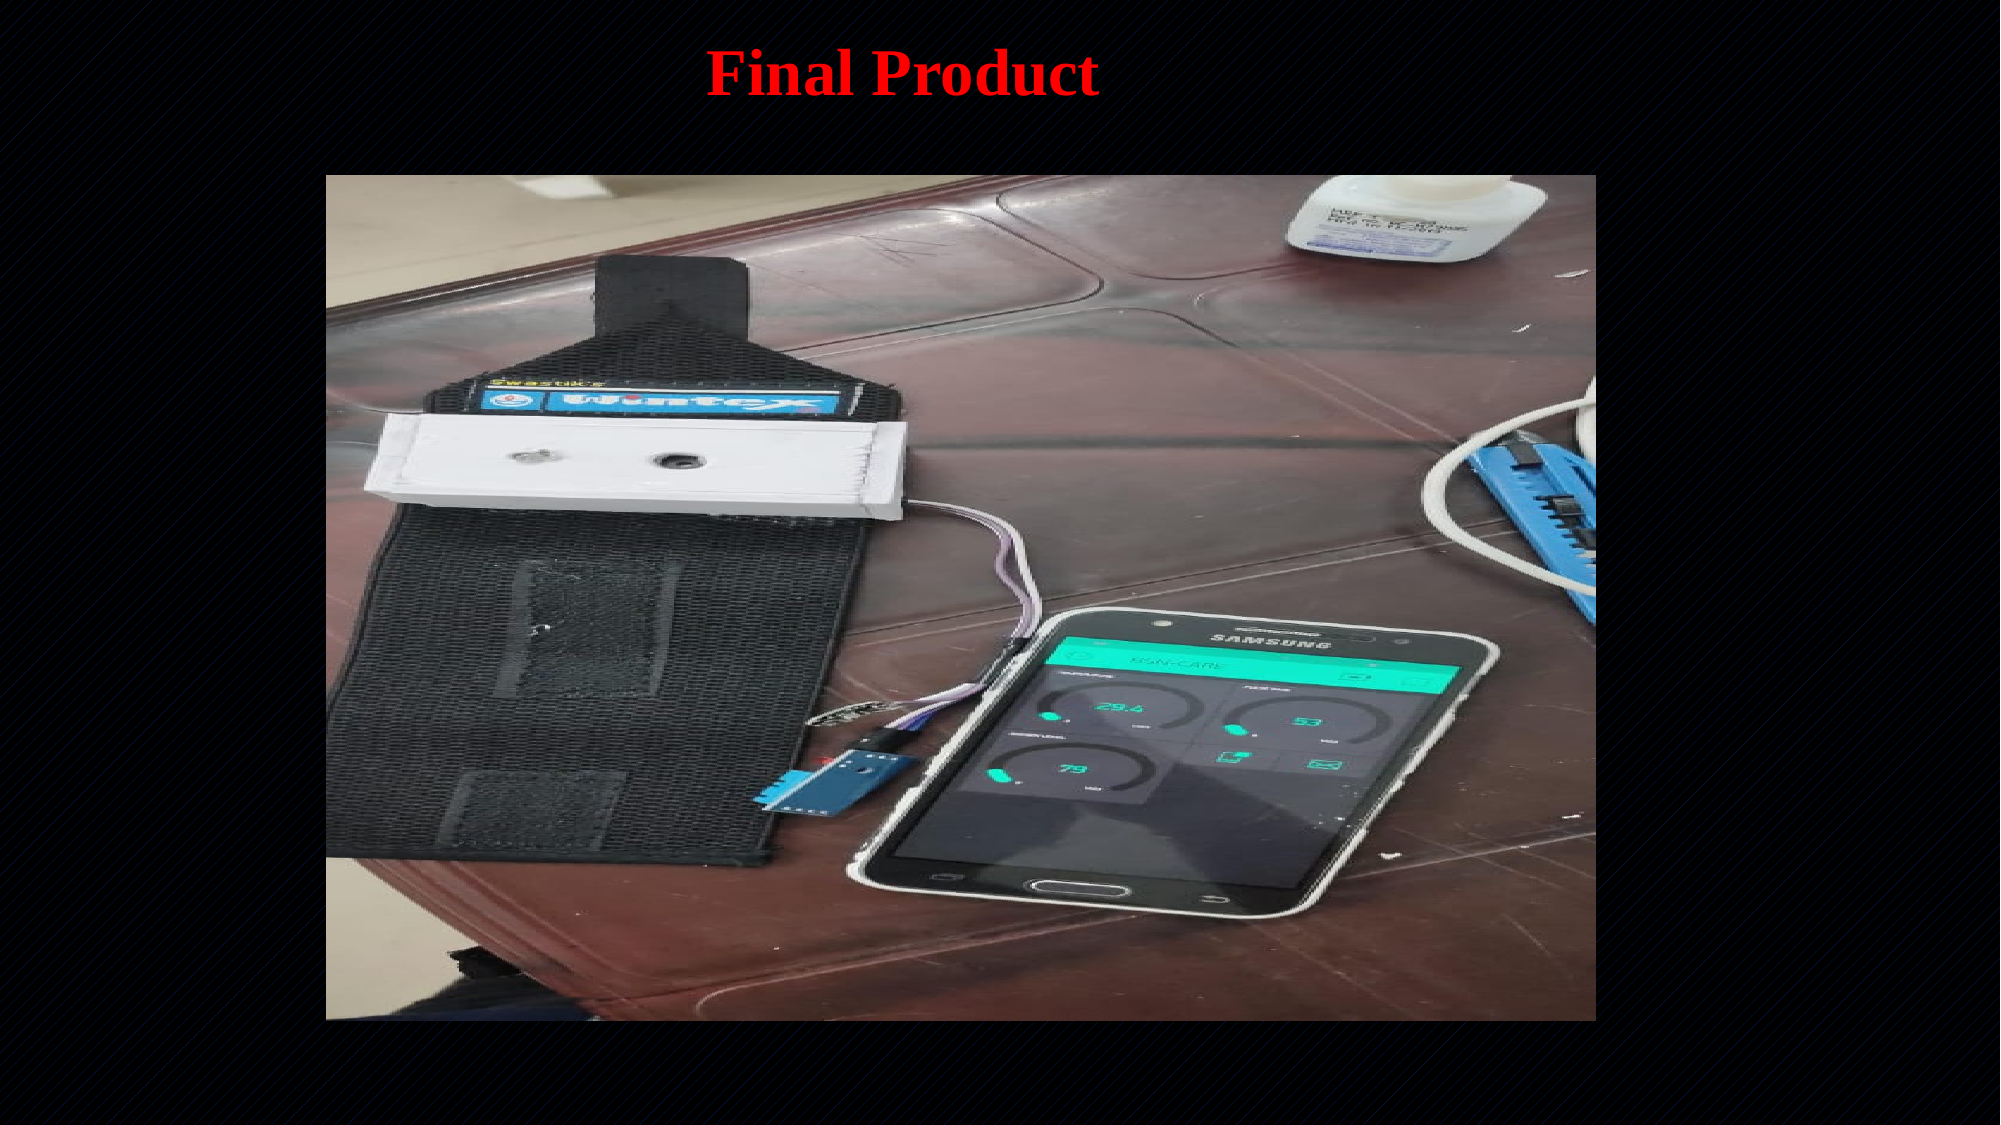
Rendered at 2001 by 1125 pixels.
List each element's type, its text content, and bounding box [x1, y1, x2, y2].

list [326, 175, 1596, 1021]
text_box [1039, 59, 1964, 195]
title Final Product [373, 1, 1949, 118]
